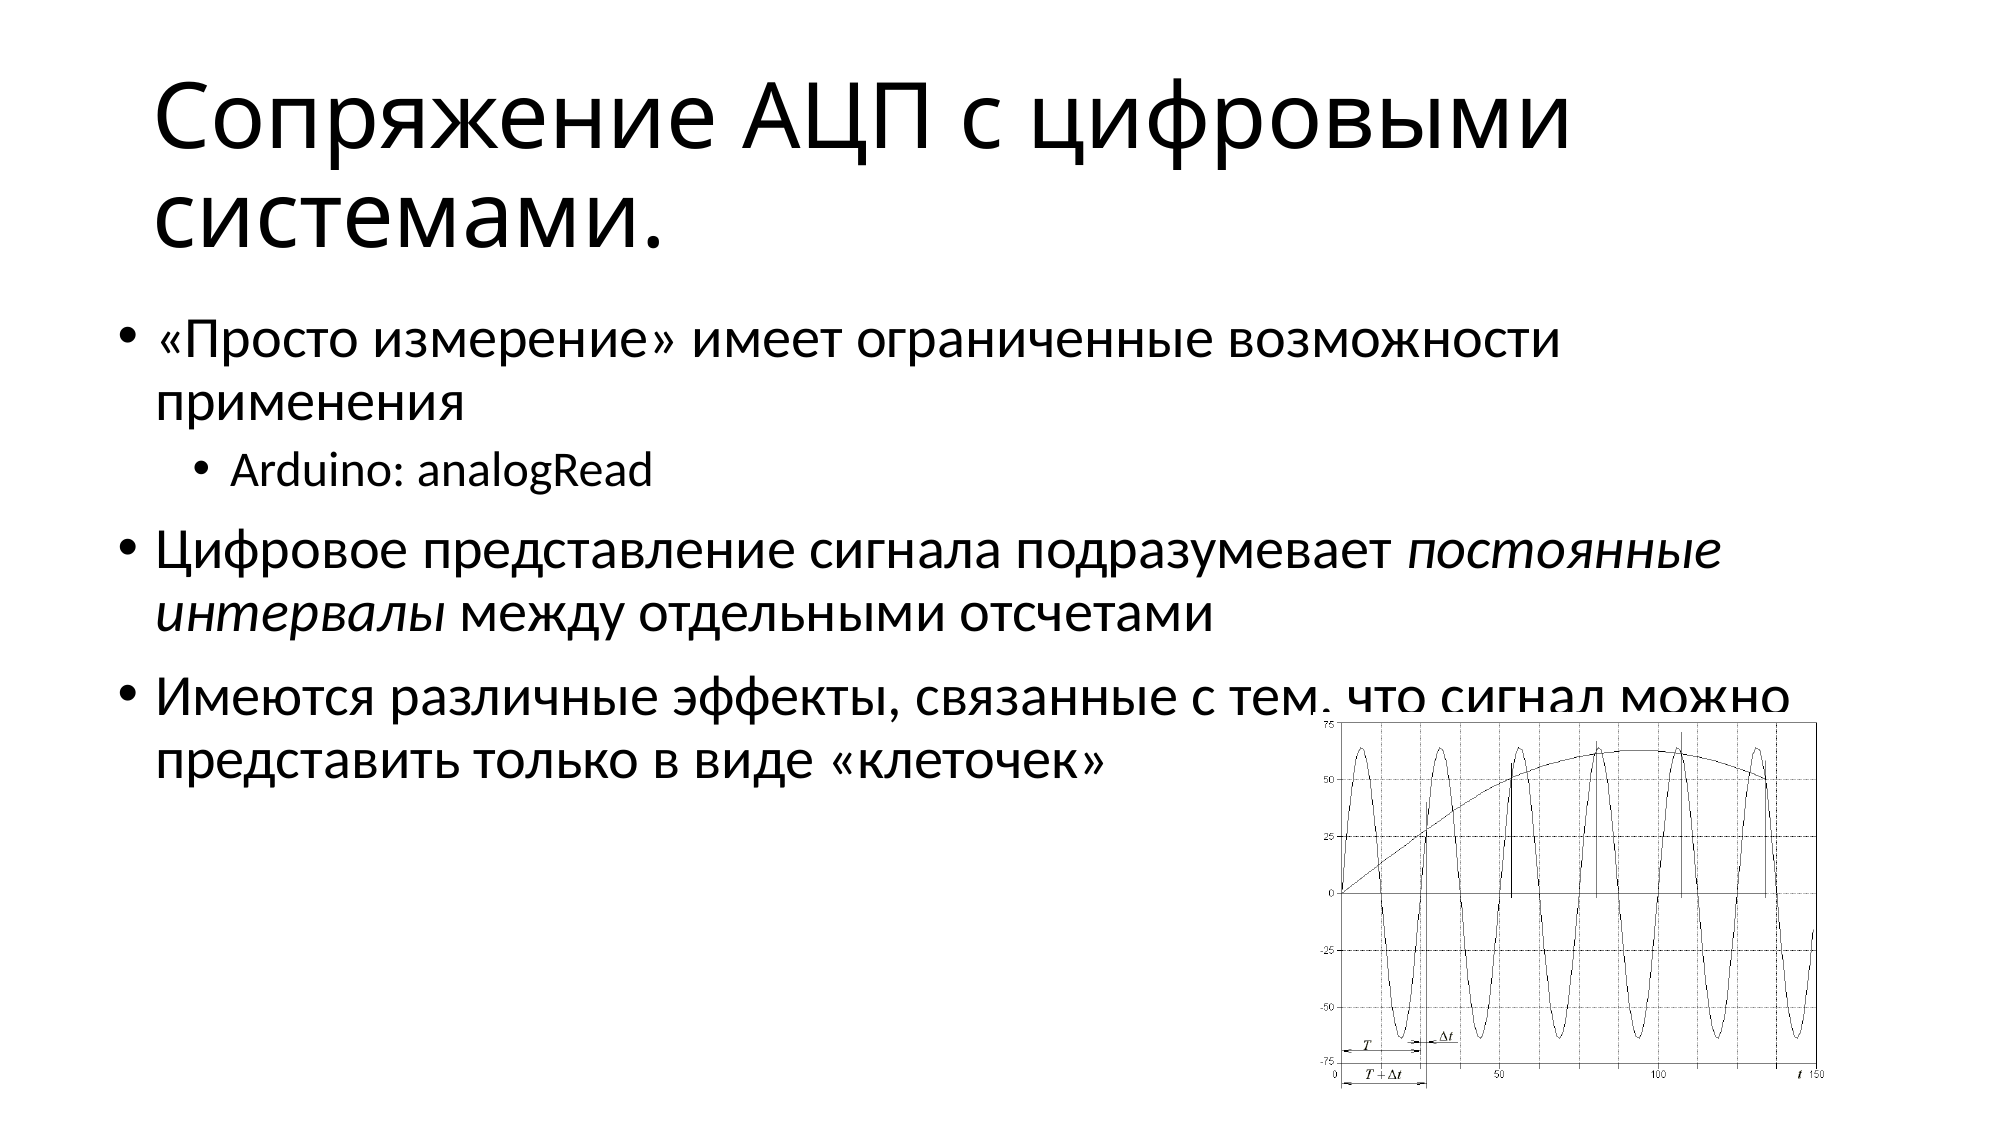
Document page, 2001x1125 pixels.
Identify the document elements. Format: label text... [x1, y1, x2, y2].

list «Просто измерение» имеет ограниченные возможности применения Arduino: analogRead Цифровое представление сигнала подразумевает постоянные интервалы между отдельными отсчетами Имеются различные эффекты, связанные с тем, что сигнал можно представить только в виде «клеточек» [102, 299, 1863, 1014]
title Сопряжение АЦП с цифровыми системами. [137, 59, 1863, 278]
picture [1313, 712, 1826, 1091]
